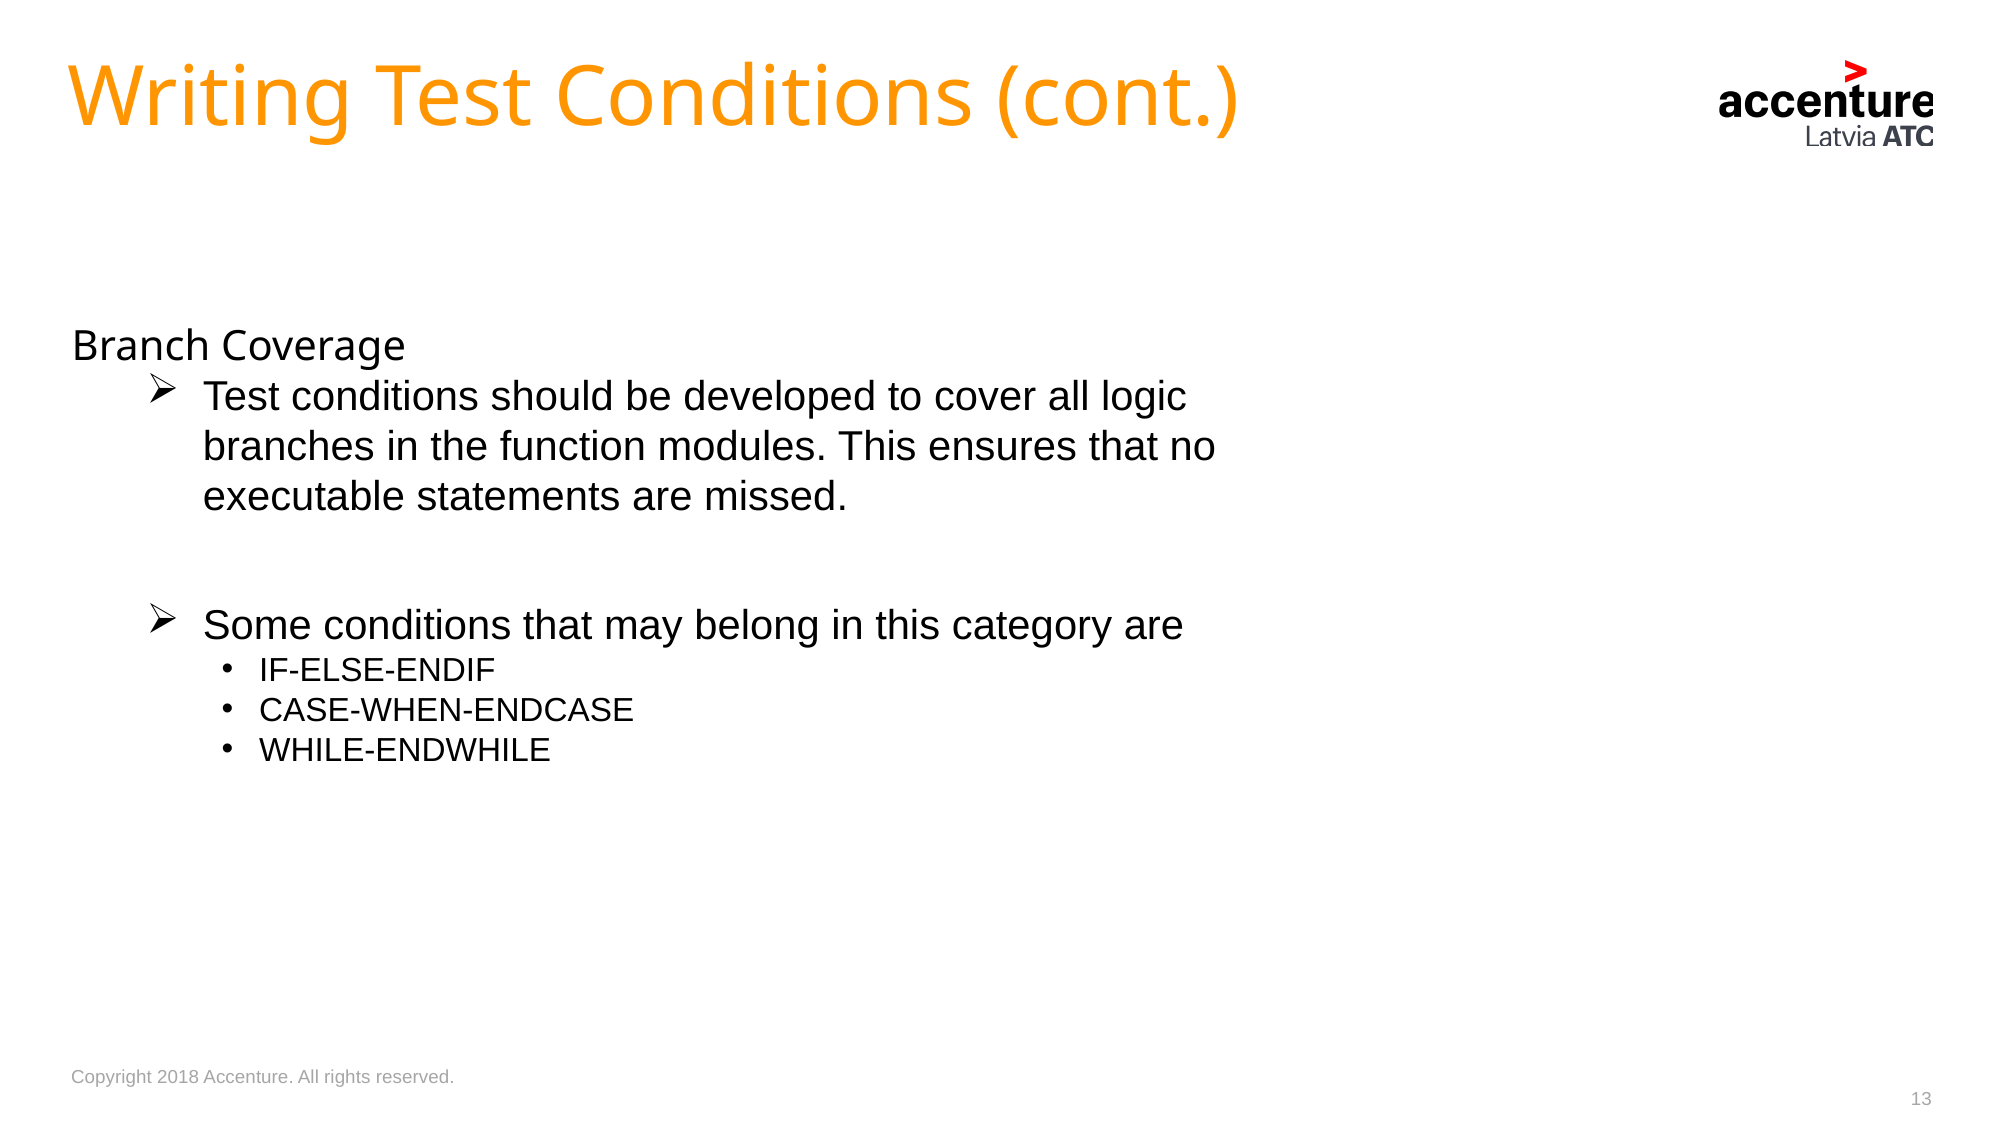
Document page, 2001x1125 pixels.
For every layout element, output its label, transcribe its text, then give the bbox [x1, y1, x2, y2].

slide_number 13 [1496, 1057, 1947, 1117]
title Writing Test Conditions (cont.) [67, 61, 1316, 226]
list Branch Coverage Test conditions should be developed to cover all logic branches in the function modules. This ensures that no executable statements are missed. Some conditions that may belong in this category are IF-ELSE-ENDIF CASE-WHEN-ENDCASE WHILE-ENDWHILE [71, 318, 1320, 993]
